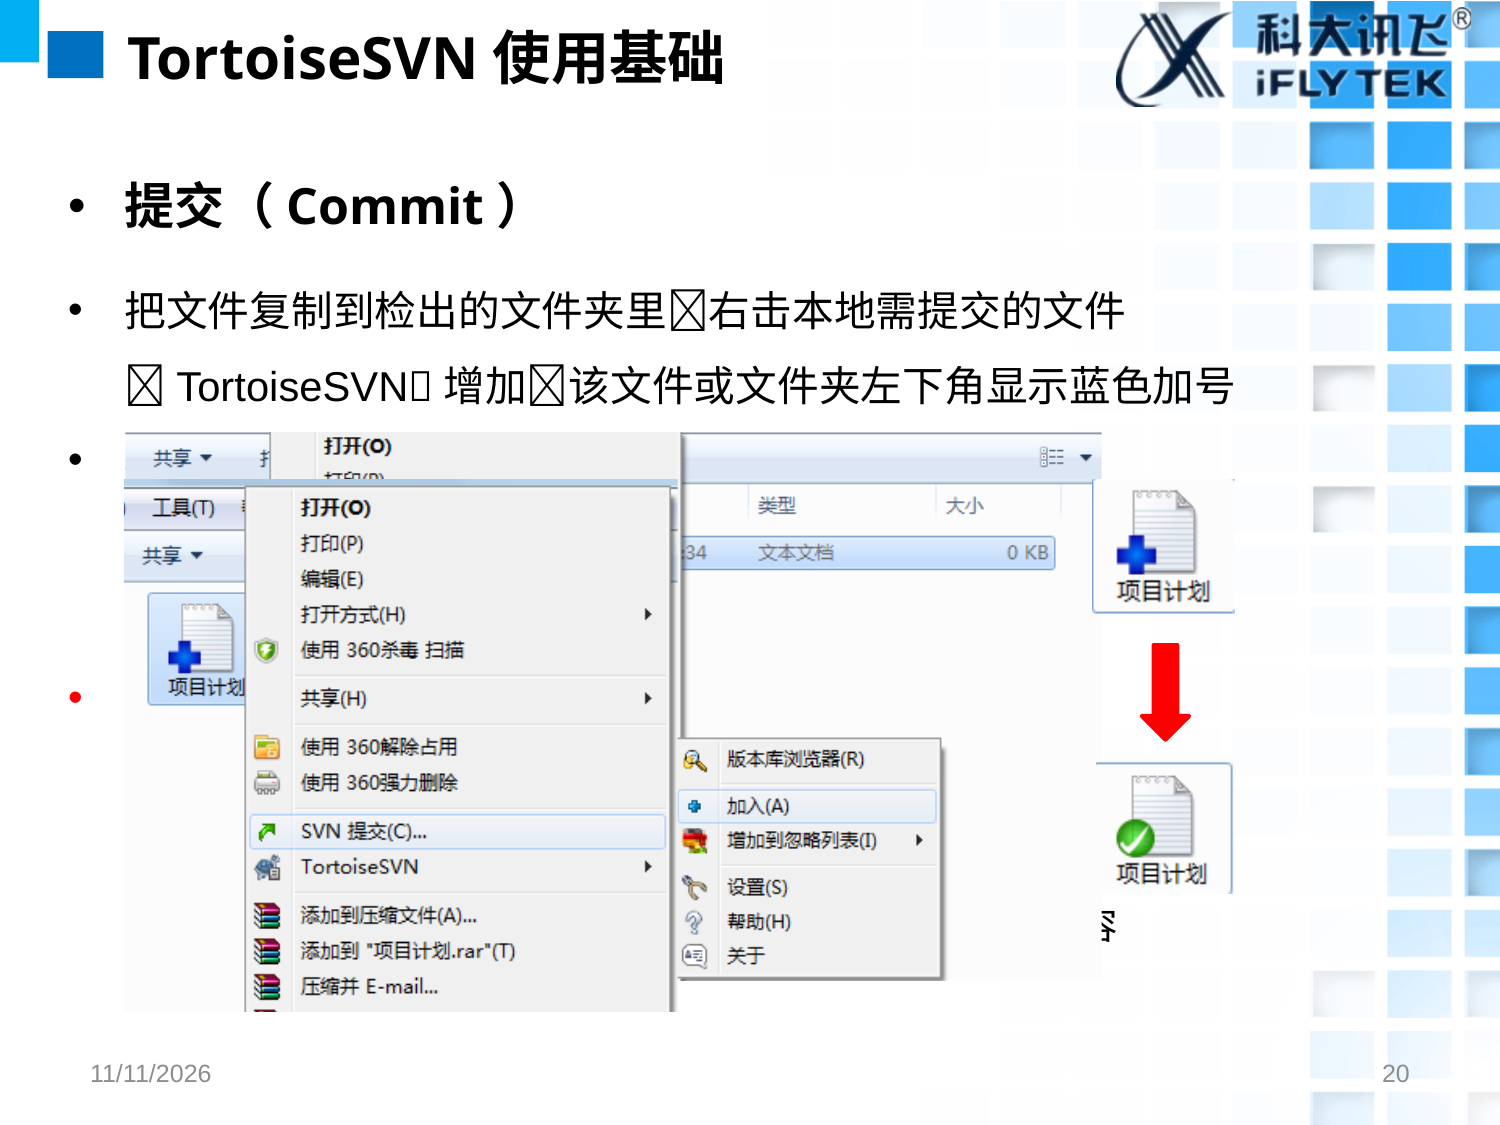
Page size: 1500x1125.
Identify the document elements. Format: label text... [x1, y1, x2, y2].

text_box [1139, 643, 1192, 742]
picture [17, 1, 1500, 1125]
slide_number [75, 1042, 425, 1103]
slide_number 20 [1074, 1042, 1425, 1103]
title TortoiseSVN使用基础 [112, 14, 1093, 98]
list 提交（Commit） 把文件复制到检出的文件夹里右击本地需提交的文件TortoiseSVN增加该文件或文件夹左下角显示蓝色加号 右击已添加的文件SVN提交 注意： 不要上传过大的文件 不允许上传没有内容或与工作无关的文件 提交修改文件必须填写备注，注明提交原因和修改内容 [53, 137, 1400, 1005]
